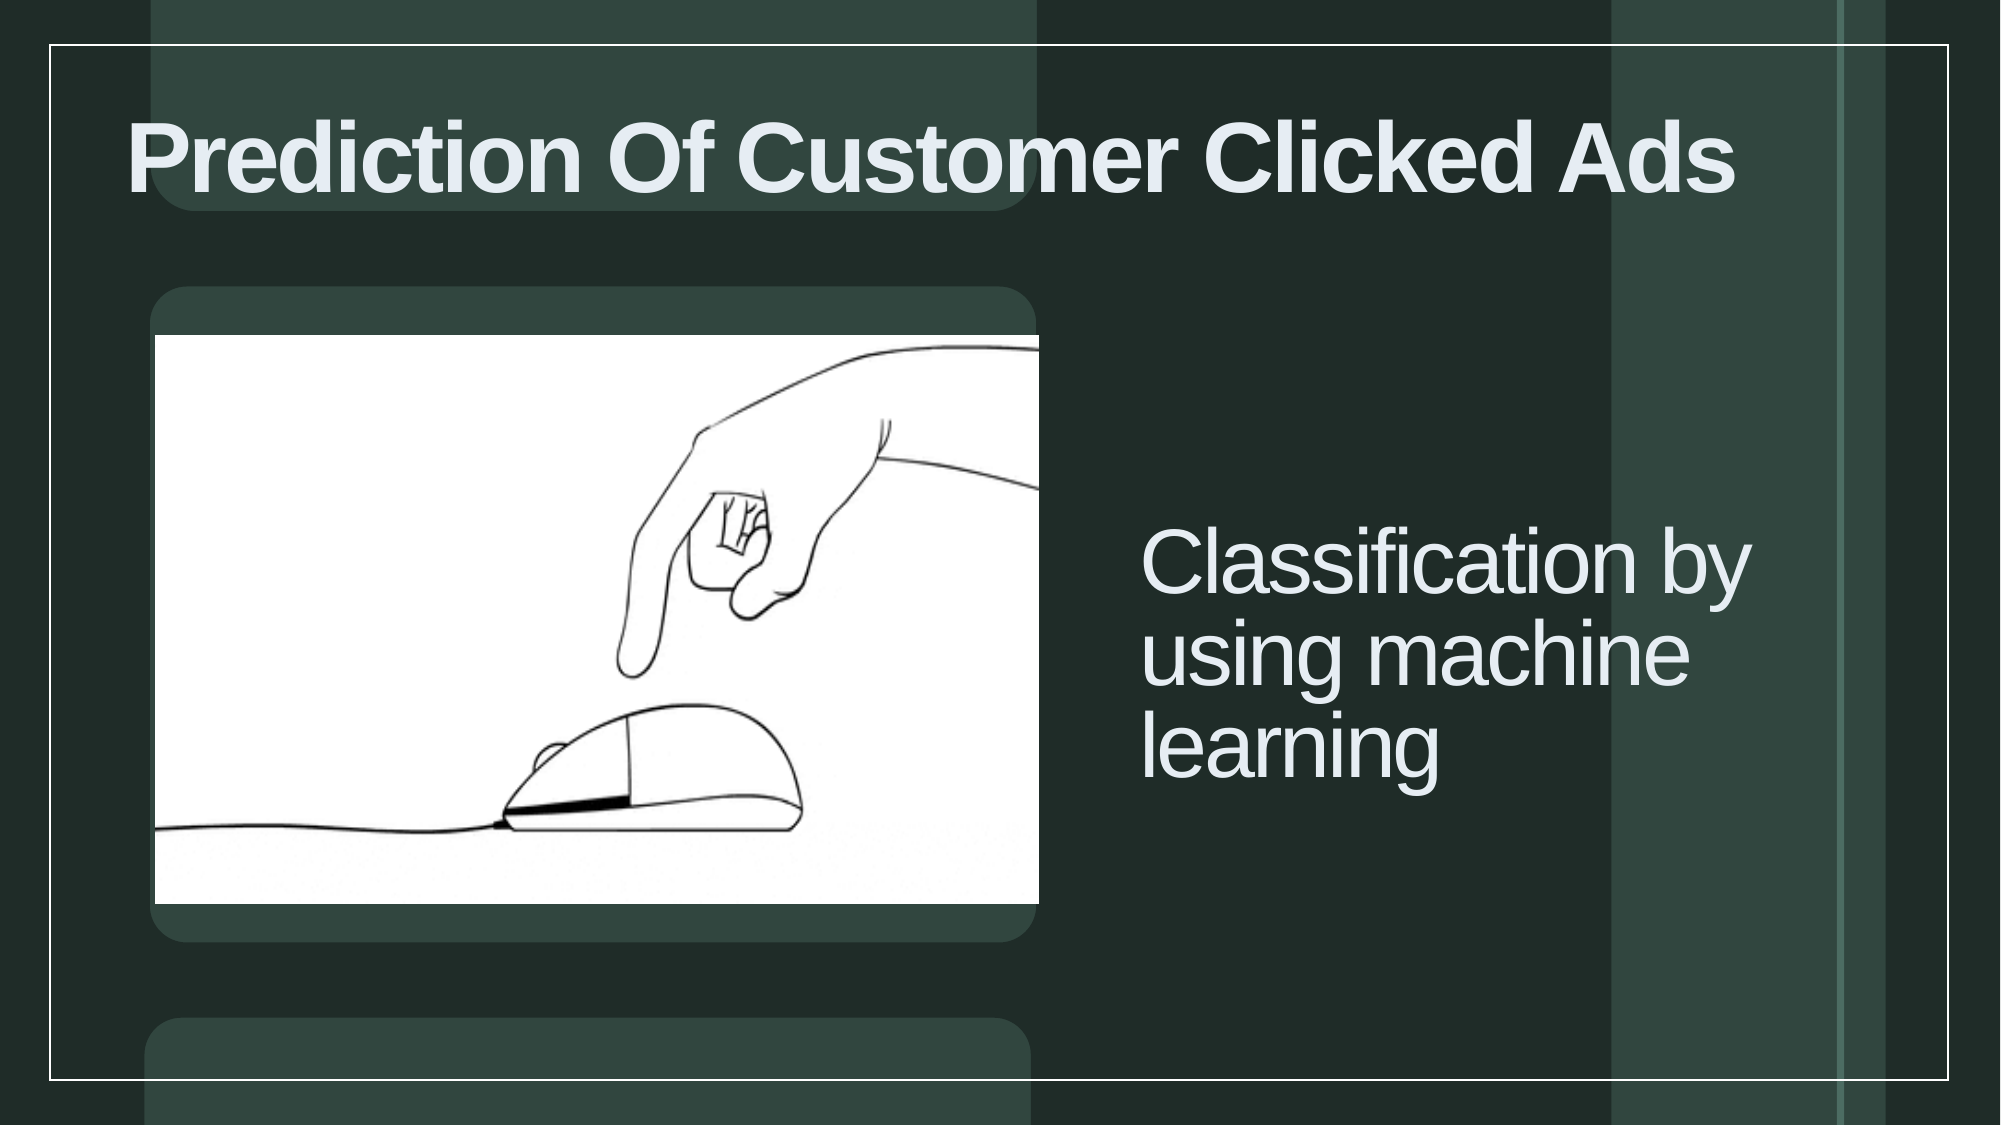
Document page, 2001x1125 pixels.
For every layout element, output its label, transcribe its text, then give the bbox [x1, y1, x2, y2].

text_box Classification by using machine learning [1124, 367, 1935, 905]
title Prediction Of Customer Clicked Ads [110, 57, 1809, 221]
picture [155, 335, 1039, 904]
